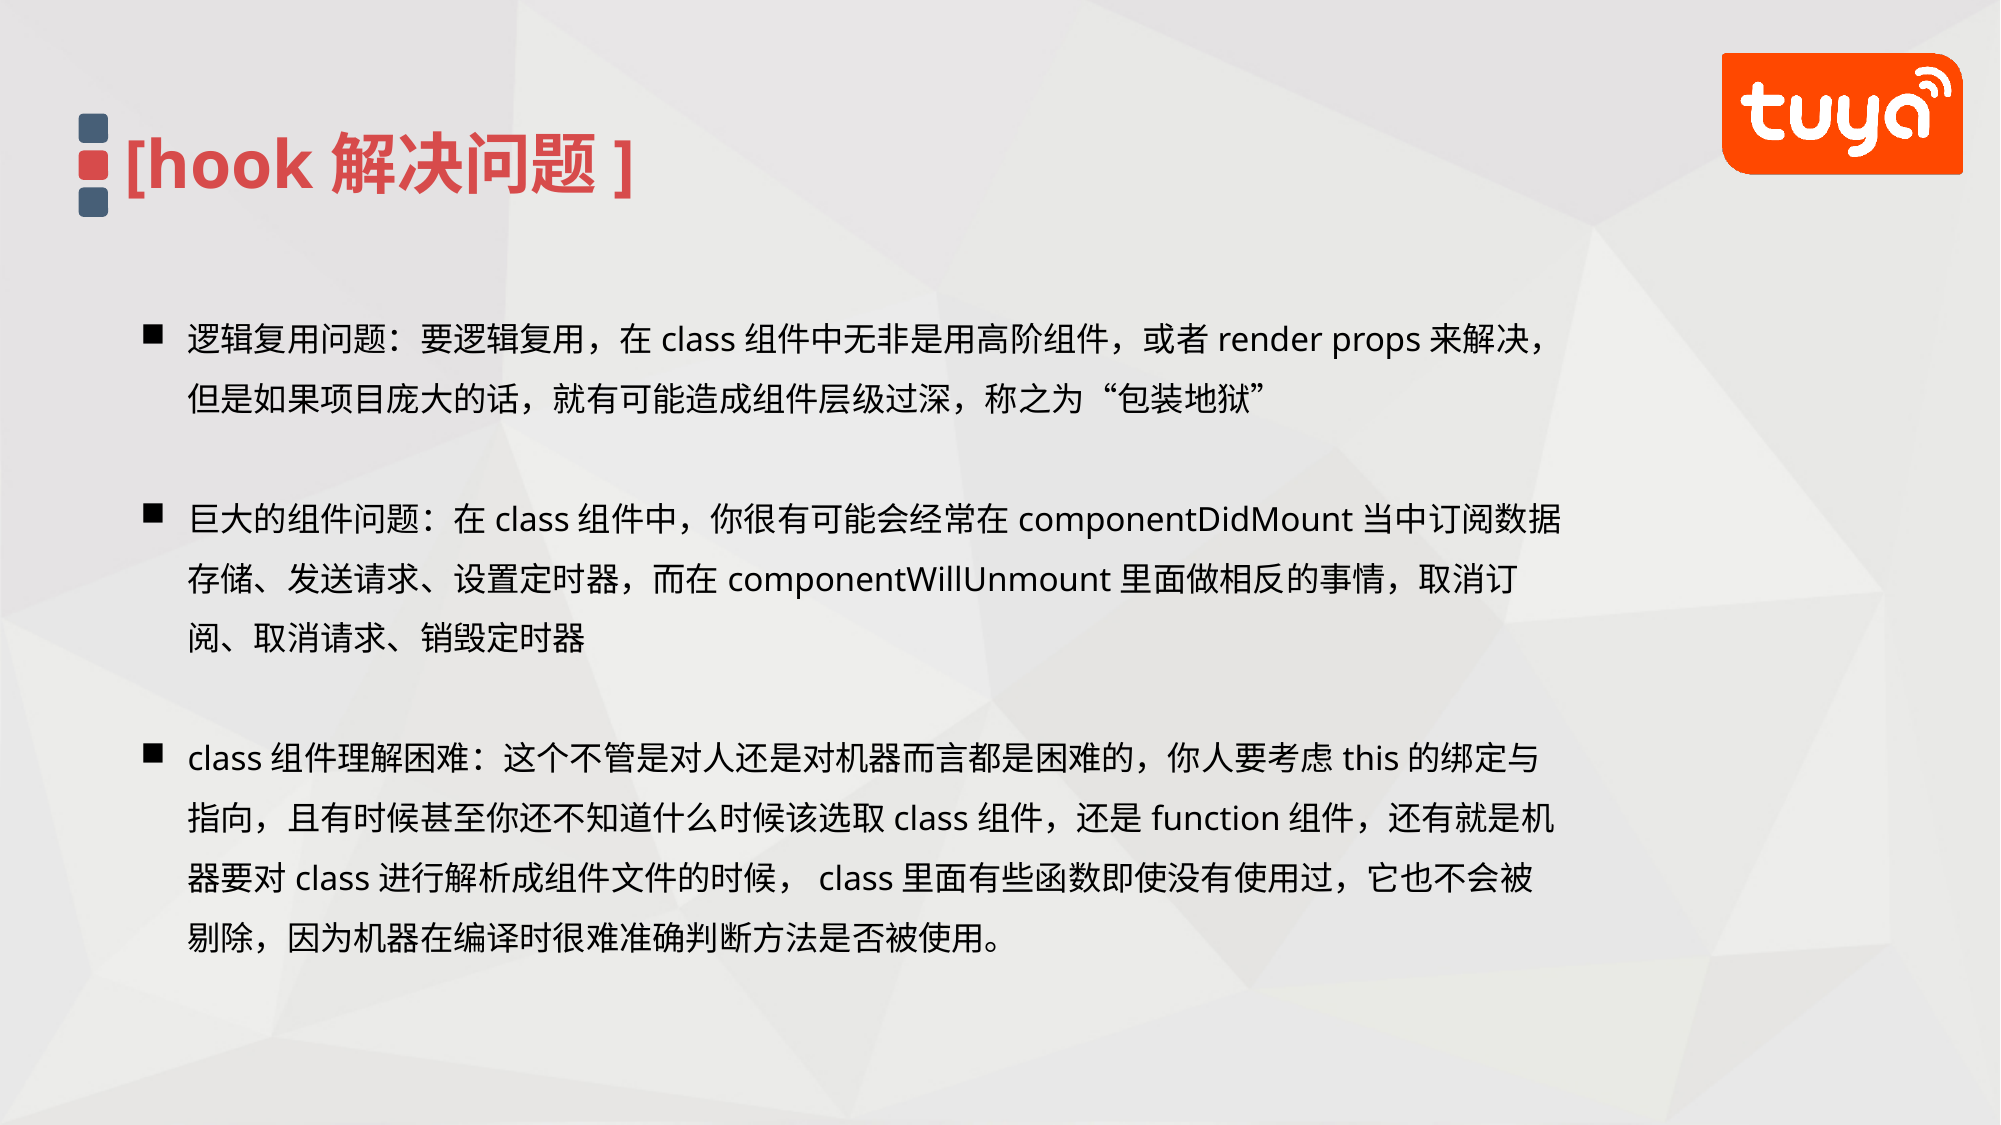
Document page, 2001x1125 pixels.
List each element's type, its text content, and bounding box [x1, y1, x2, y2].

picture [0, 0, 2001, 1125]
text_box 逻辑复用问题：要逻辑复用，在class组件中无非是用高阶组件，或者render props来解决，但是如果项目庞大的话，就有可能造成组件层级过深，称之为“包装地狱” 巨大的组件问题：在class组件中，你很有可能会经常在componentDidMount当中订阅数据存储、发送请求、设置定时器，而在componentWillUnmount里面做相反的事情，取消订阅、取消请求、销毁定时器 class组件理解困难：这个不管是对人还是对机器而言都是困难的，你人要考虑this的绑定与指向，且有时候甚至你还不知道什么时候该选取class组件，还是function组件，还有就是机器要对class进行解析成组件文件的时候，class里面有些函数即使没有使用过，它也不会被剔除，因为机器在编译时很难准确判断方法是否被使用。 [125, 290, 1579, 965]
text_box [hook解决问题] [110, 114, 1048, 210]
